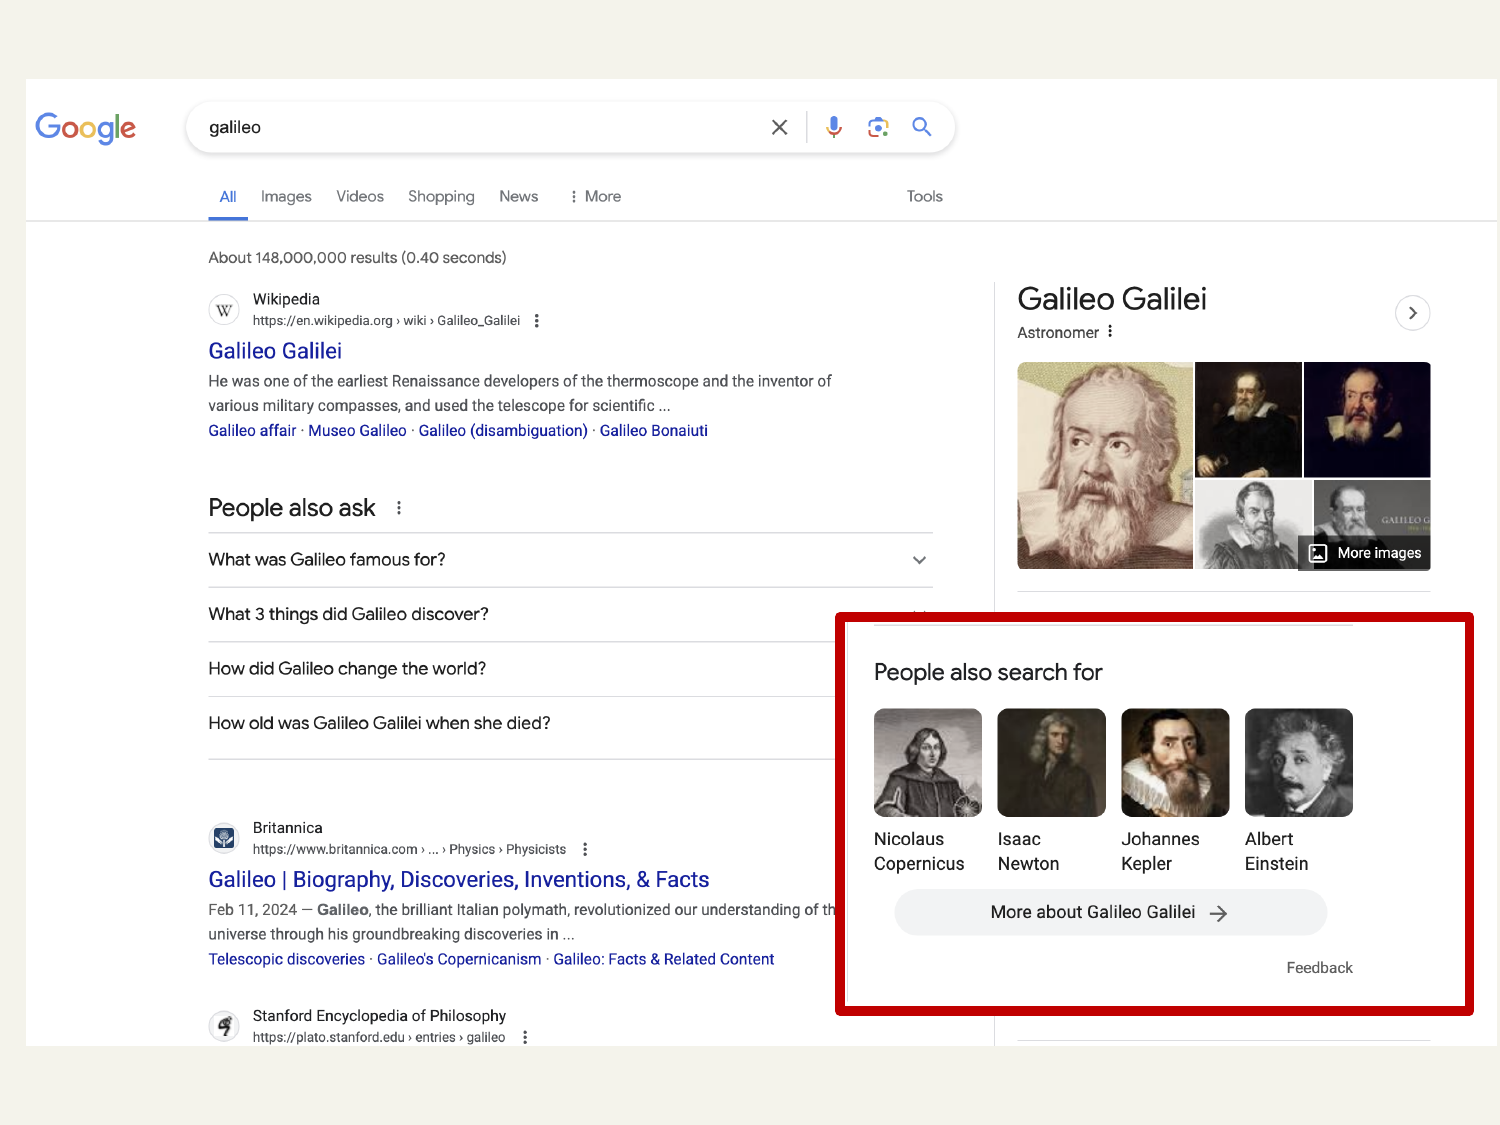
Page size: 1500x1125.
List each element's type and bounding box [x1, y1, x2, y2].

picture [26, 78, 1498, 1047]
